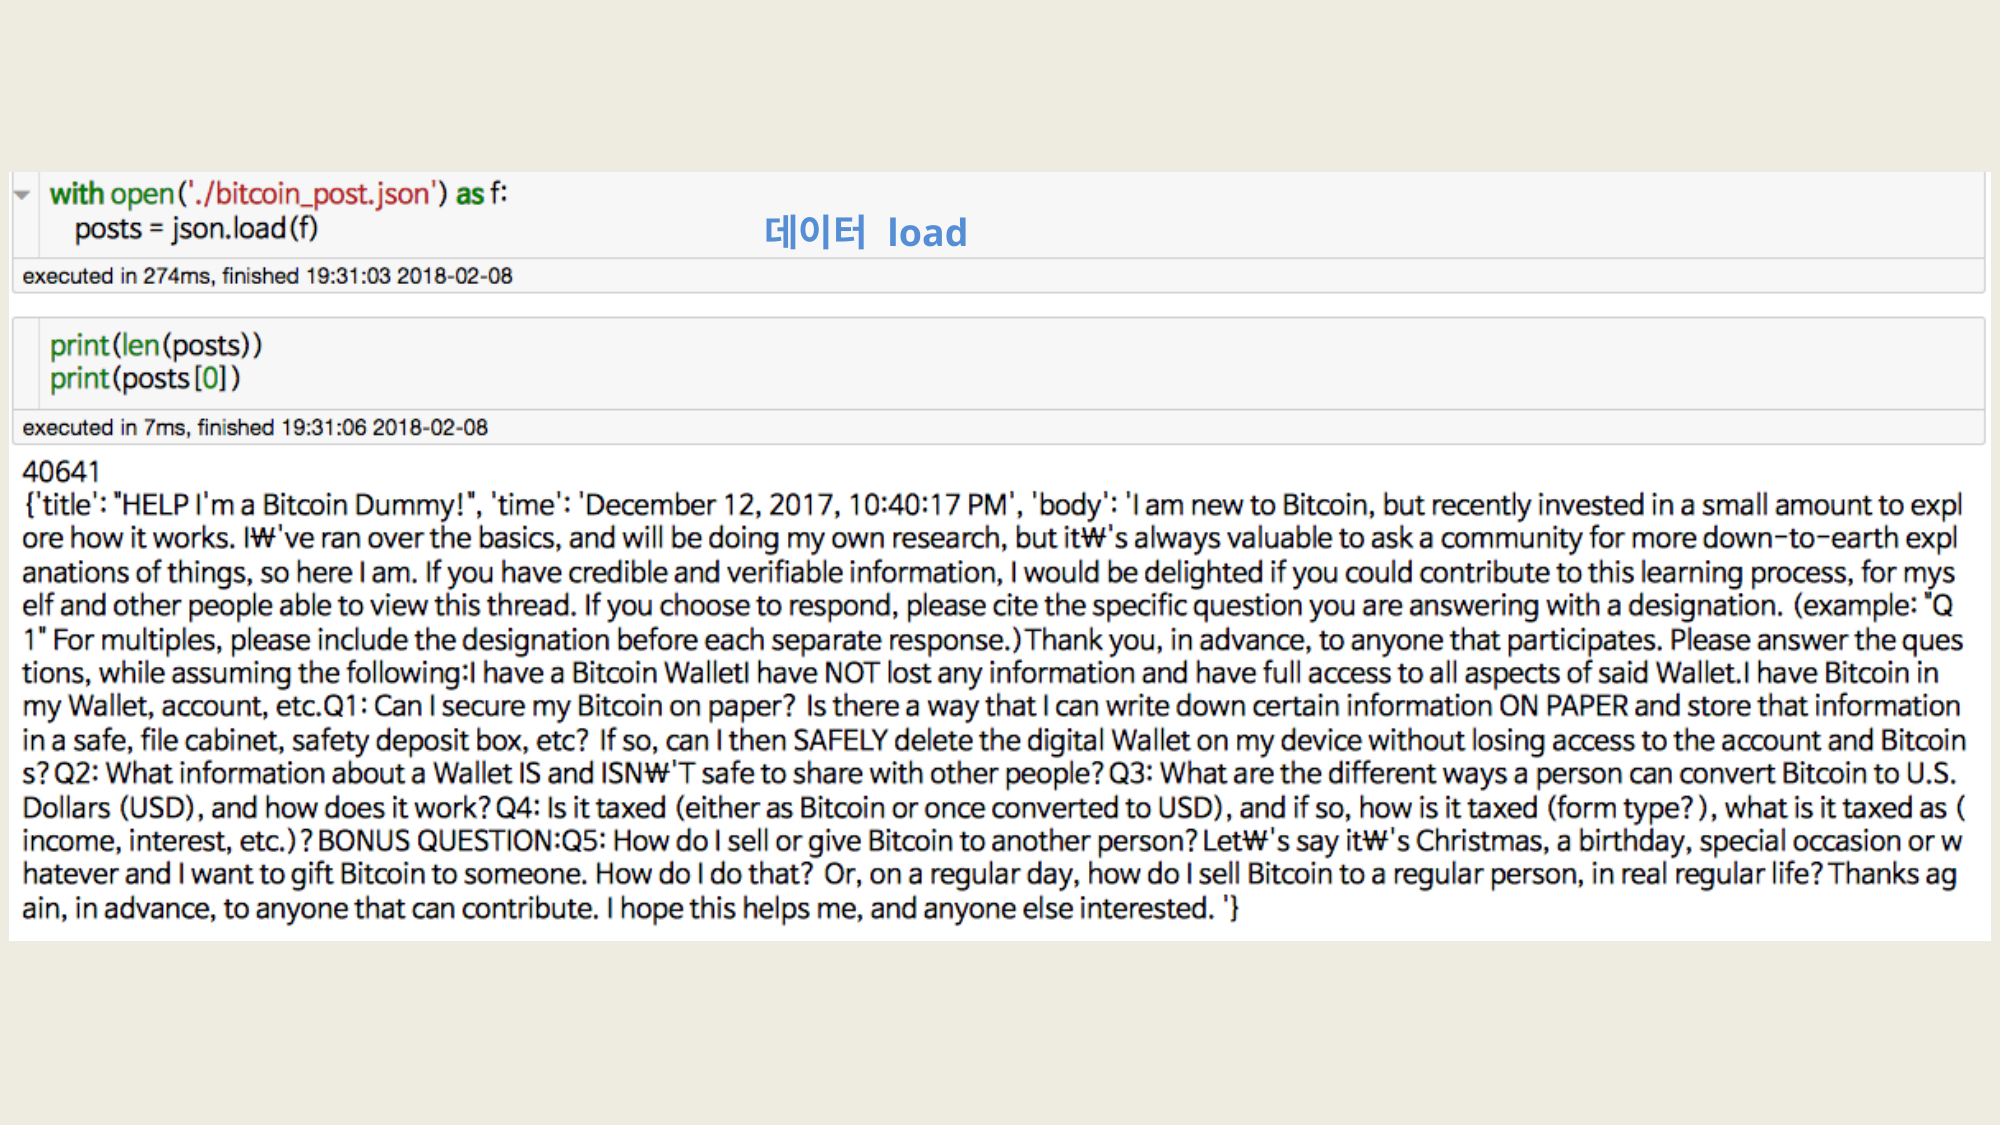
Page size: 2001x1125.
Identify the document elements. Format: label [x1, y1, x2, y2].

picture [9, 172, 1991, 941]
